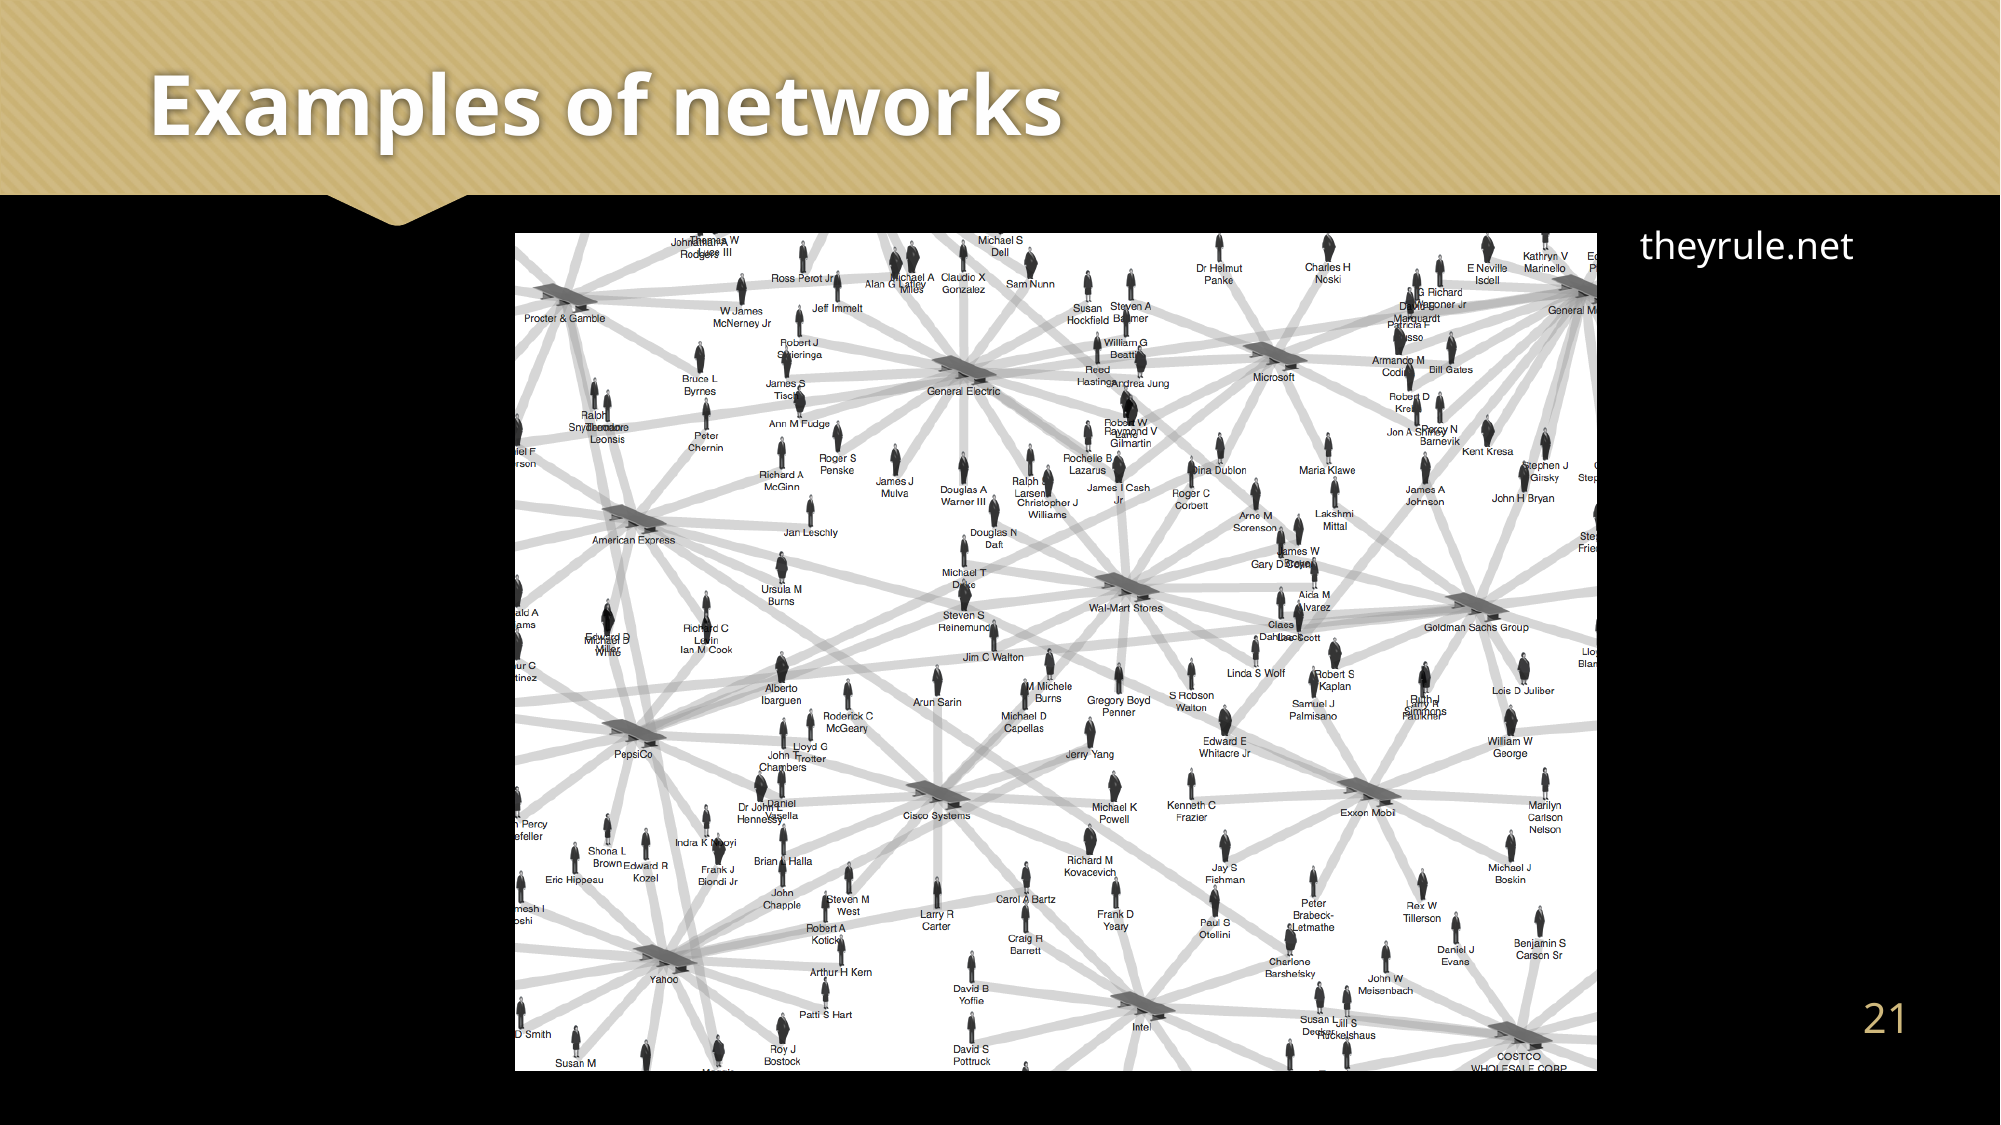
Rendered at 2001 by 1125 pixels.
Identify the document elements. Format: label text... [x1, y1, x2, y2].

slide_number 20 [1751, 970, 1926, 1051]
title Examples of networks [132, 0, 1868, 160]
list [515, 232, 1597, 1071]
text_box theyrule.net [1625, 214, 1869, 274]
